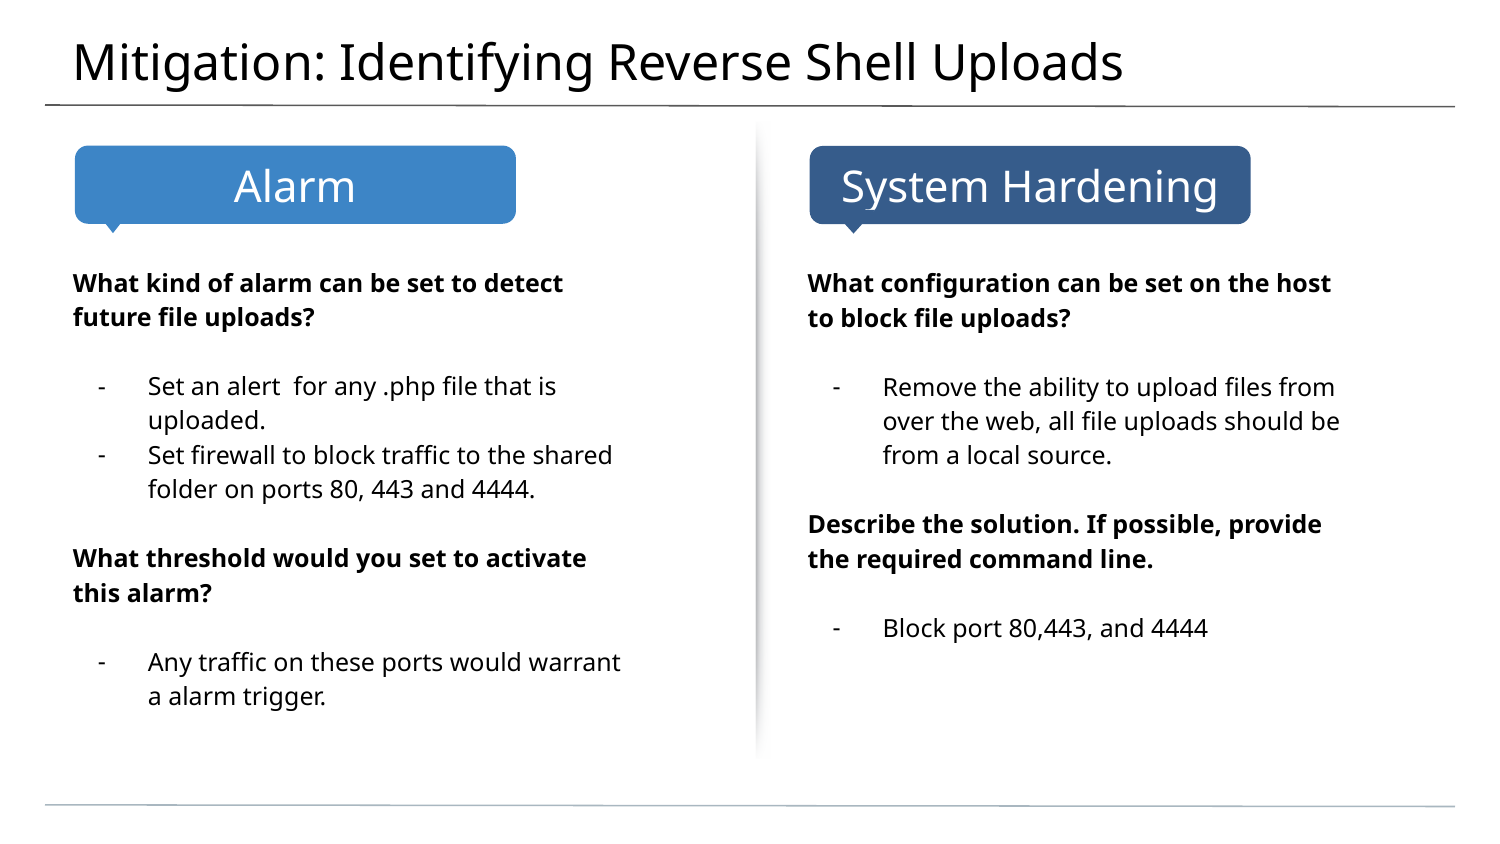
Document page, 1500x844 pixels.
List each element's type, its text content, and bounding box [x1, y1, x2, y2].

picture [703, 107, 839, 782]
subtitle What configuration can be set on the host to block file uploads? Remove the ability to upload files from over the web, all file uploads should be from a local source. Describe the solution. If possible, provide the required command line. Block port 80,443, and 4444 [732, 263, 1438, 805]
title Mitigation: Identifying Reverse Shell Uploads [0, 0, 1500, 88]
subtitle What kind of alarm can be set to detect future file uploads? Set an alert for any .php file that is uploaded. Set firewall to block traffic to the shared folder on ports 80, 443 and 4444. What threshold would you set to activate this alarm? Any traffic on these ports would warrant a alarm trigger. [0, 262, 704, 805]
